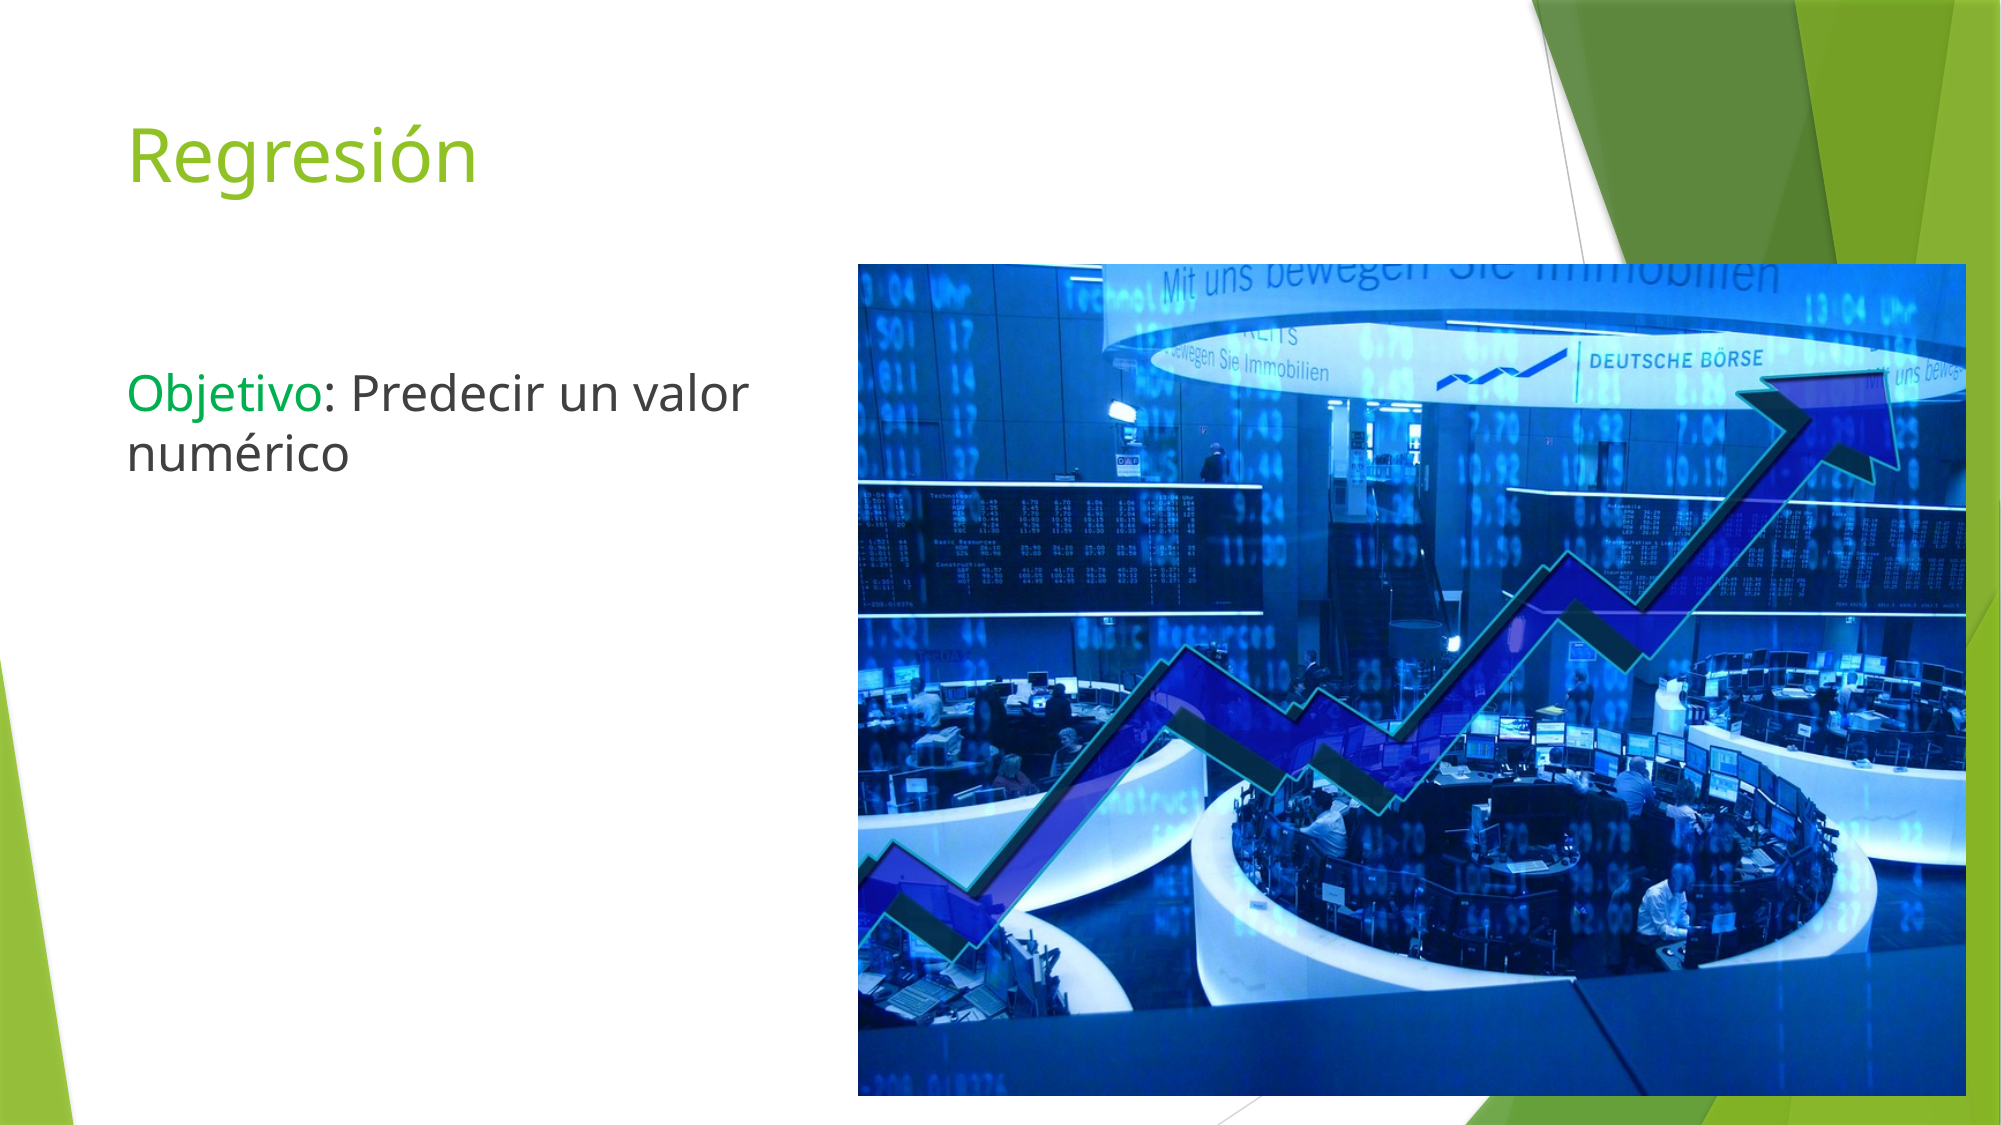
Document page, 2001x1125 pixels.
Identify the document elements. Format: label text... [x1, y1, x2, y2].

title Regresión [111, 99, 1522, 317]
picture [857, 264, 1967, 1097]
list Objetivo: Predecir un valor numérico [111, 354, 852, 992]
